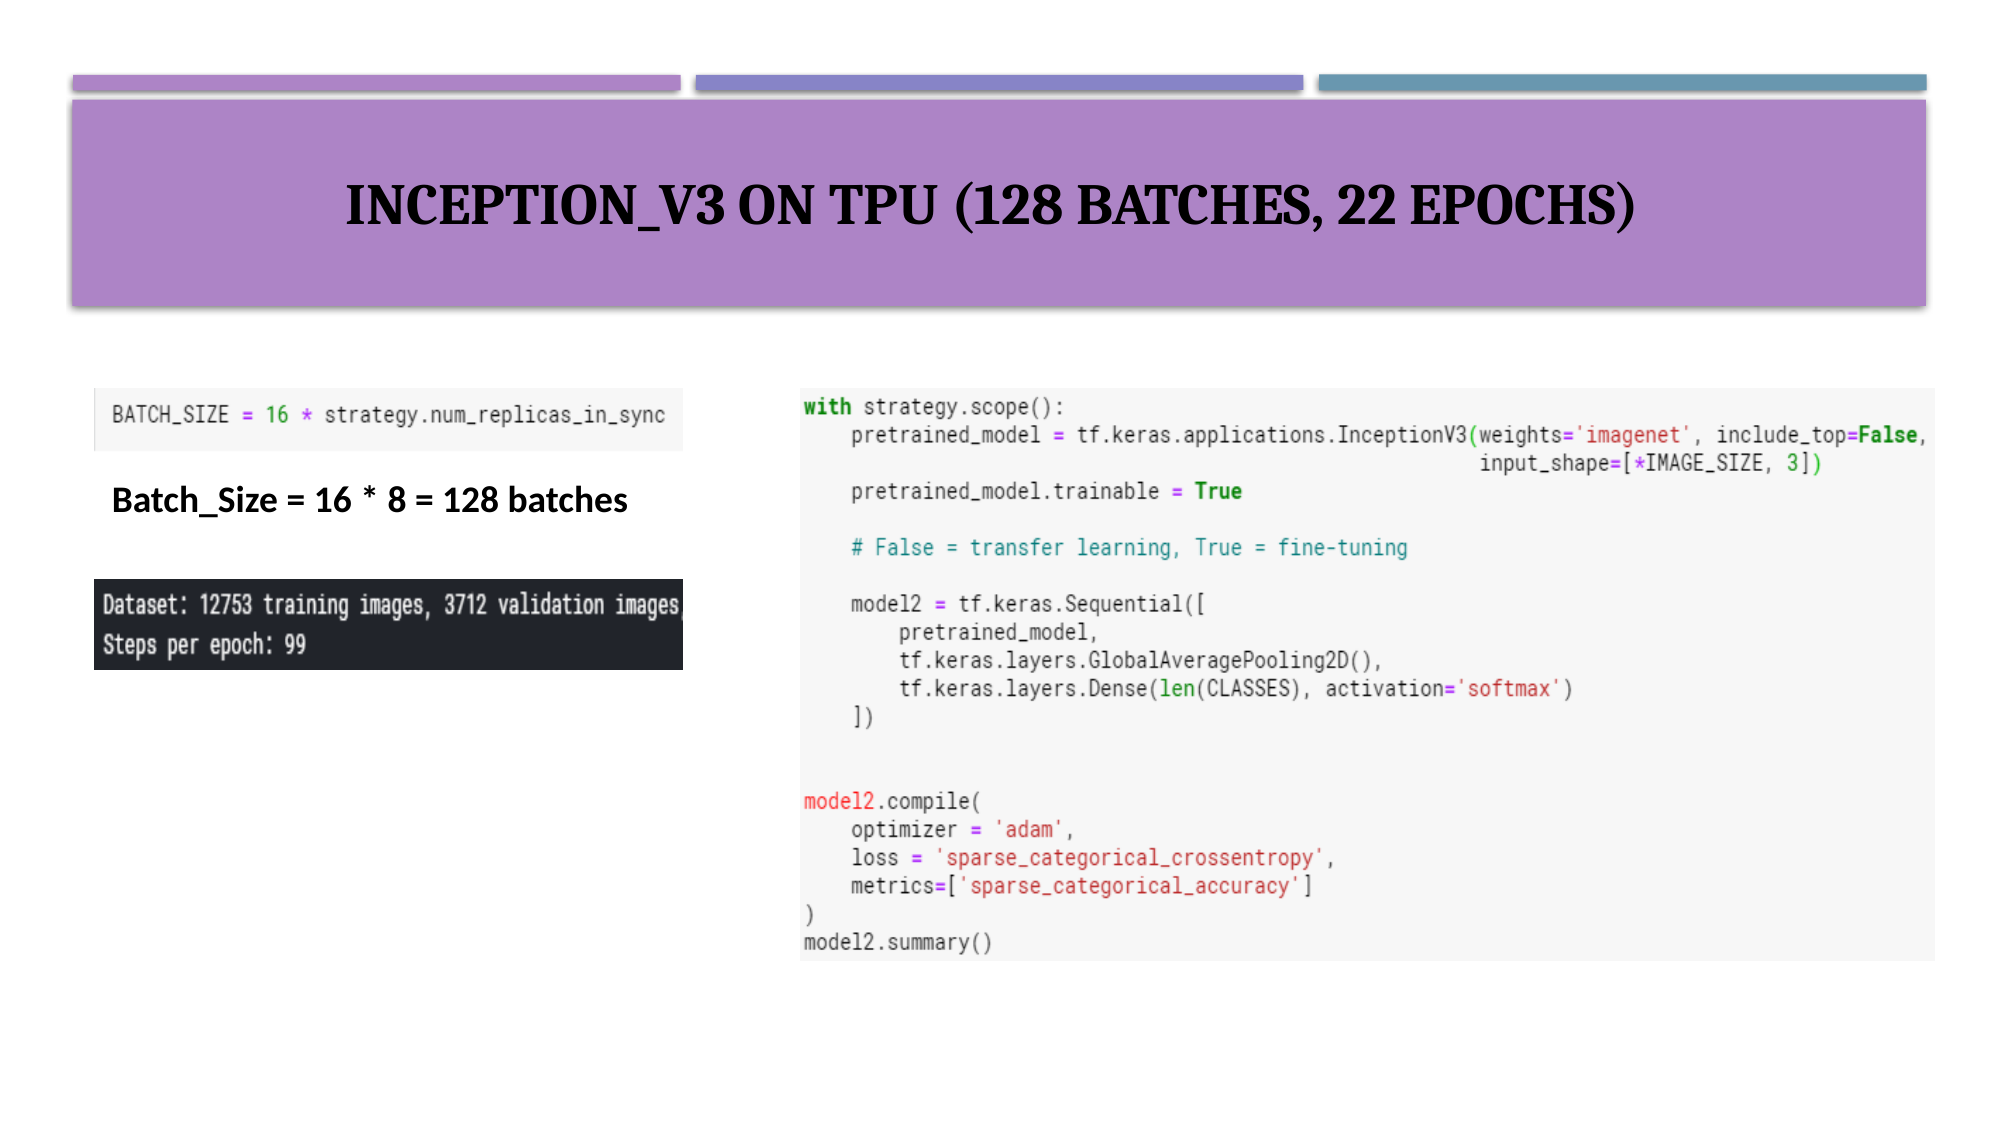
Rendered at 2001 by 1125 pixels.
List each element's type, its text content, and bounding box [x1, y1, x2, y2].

picture [93, 387, 684, 456]
picture [800, 387, 1935, 961]
text_box Batch_Size = 16 * 8 = 128 batches [97, 467, 644, 528]
title Inception_V3 On TPU (128 batches, 22 epochs) [94, 119, 1904, 282]
picture [93, 579, 684, 670]
